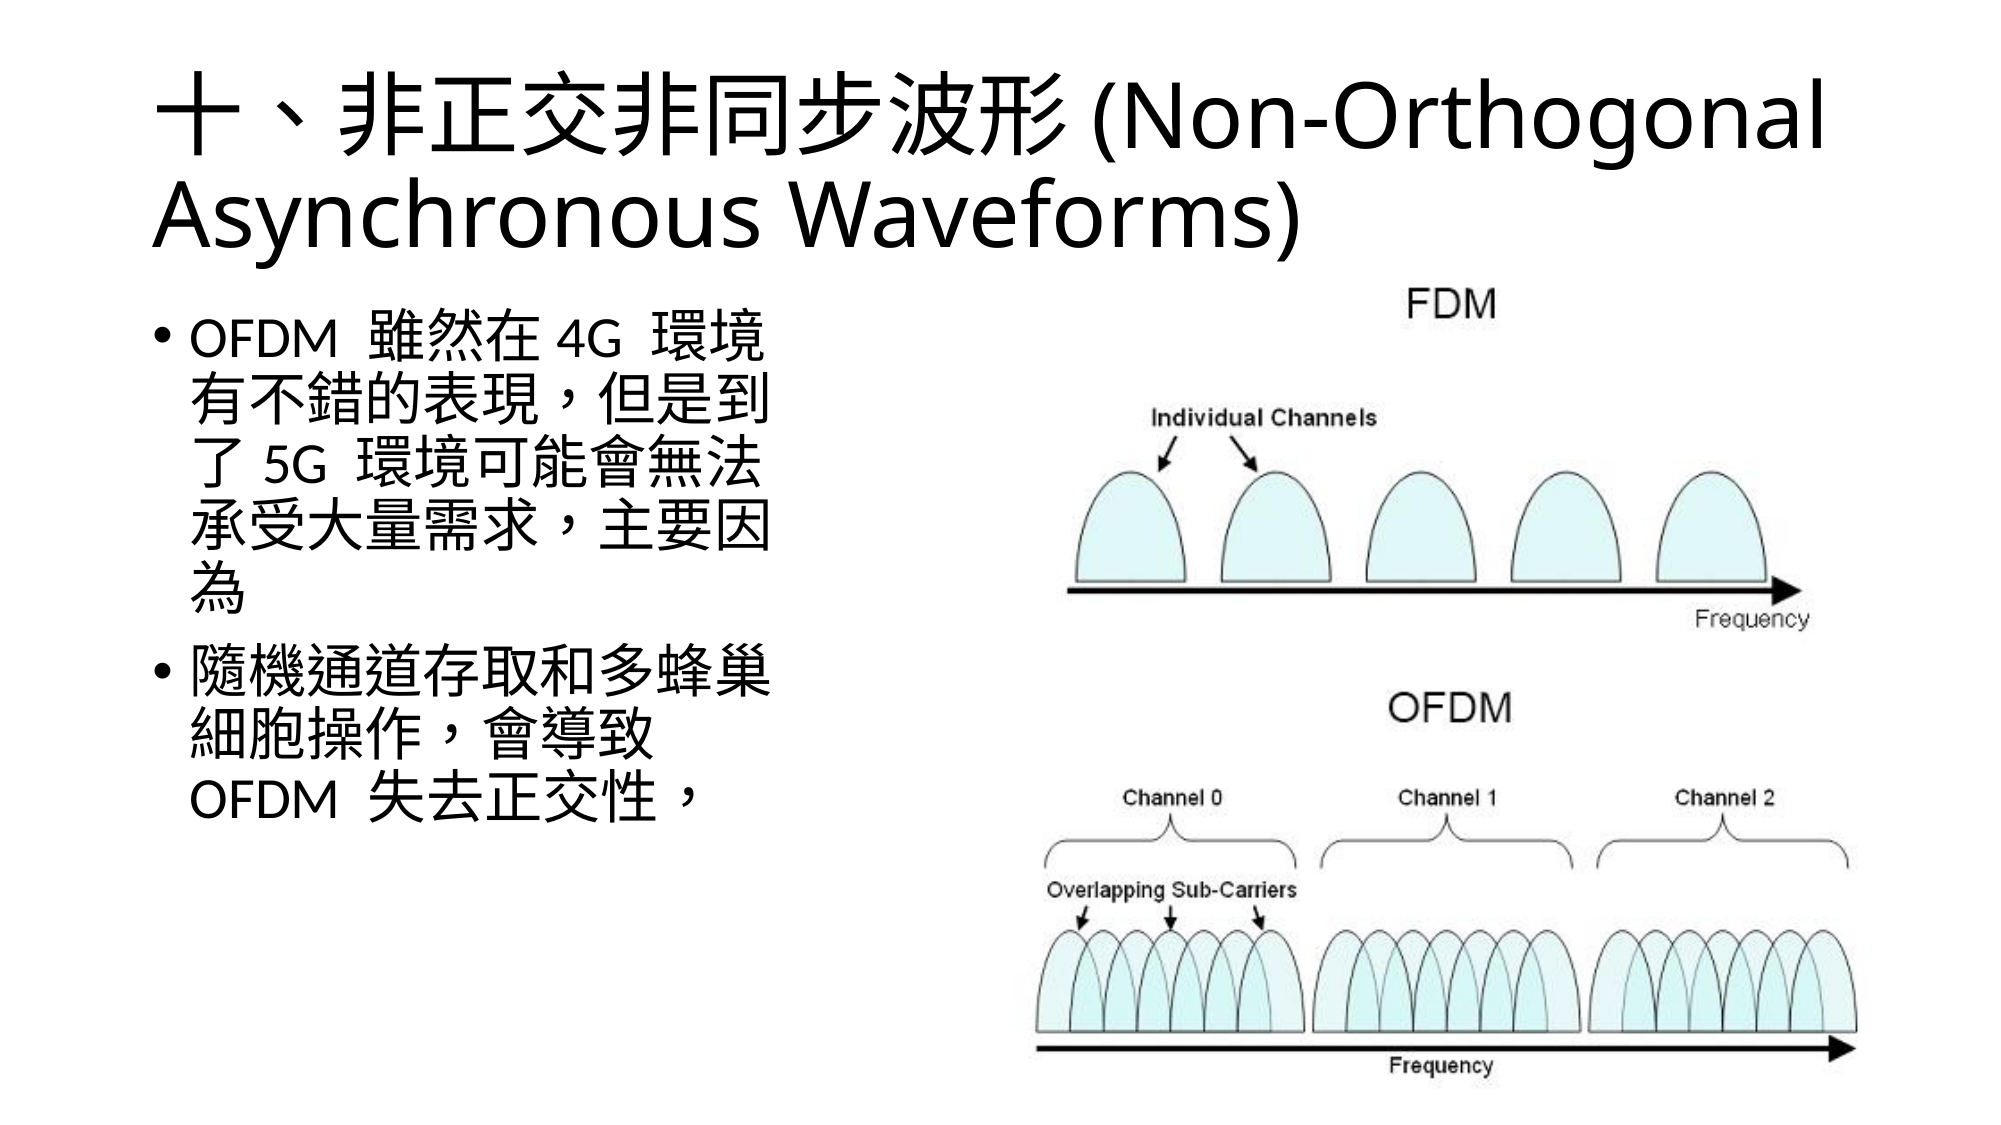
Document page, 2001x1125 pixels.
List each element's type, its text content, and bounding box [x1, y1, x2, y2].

title 十、非正交非同步波形(Non-Orthogonal Asynchronous Waveforms) [137, 59, 1863, 278]
list OFDM 雖然在4G 環境有不錯的表現，但是到了5G 環境可能會無法承受大量需求，主要因為 隨機通道存取和多蜂巢細胞操作，會導致OFDM 失去正交性， [137, 299, 820, 1014]
picture [957, 231, 1940, 1125]
